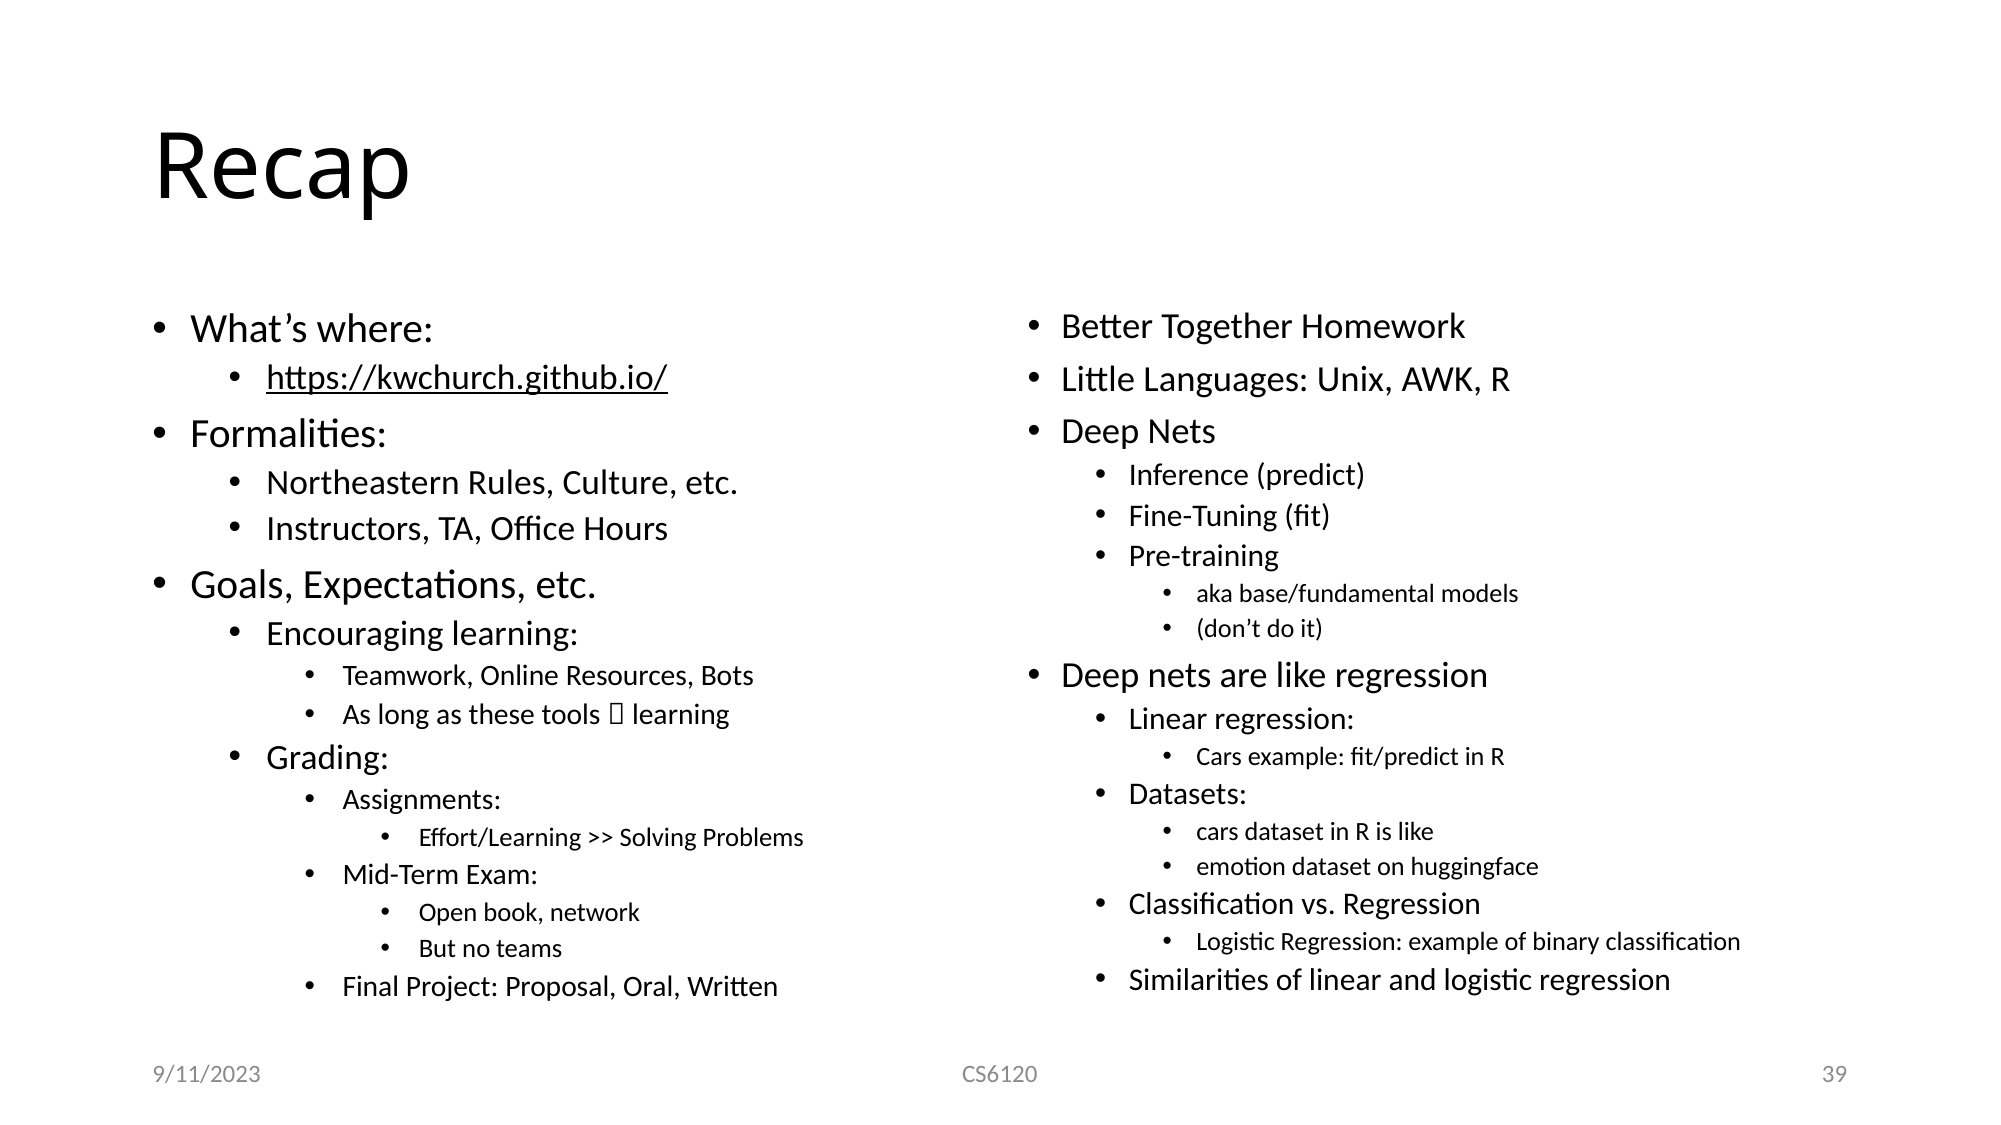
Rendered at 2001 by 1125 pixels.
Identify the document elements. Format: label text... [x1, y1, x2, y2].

footer CS6120 [662, 1042, 1338, 1103]
title Recap [137, 59, 1863, 278]
list What’s where: https://kwchurch.github.io/ Formalities: Northeastern Rules, Culture, etc. Instructors, TA, Office Hours Goals, Expectations, etc. Encouraging learning: Teamwork, Online Resources, Bots As long as these tools  learning Grading: Assignments: Effort/Learning >> Solving Problems Mid-Term Exam: Open book, network But no teams Final Project: Proposal, Oral, Written [137, 299, 988, 1014]
slide_number 39 [1412, 1042, 1863, 1103]
list Better Together Homework Little Languages: Unix, AWK, R Deep Nets Inference (predict) Fine-Tuning (fit) Pre-training aka base/fundamental models (don’t do it) Deep nets are like regression Linear regression: Cars example: fit/predict in R Datasets: cars dataset in R is like emotion dataset on huggingface Classification vs. Regression Logistic Regression: example of binary classification Similarities of linear and logistic regression [1012, 299, 1863, 1014]
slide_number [137, 1042, 588, 1103]
